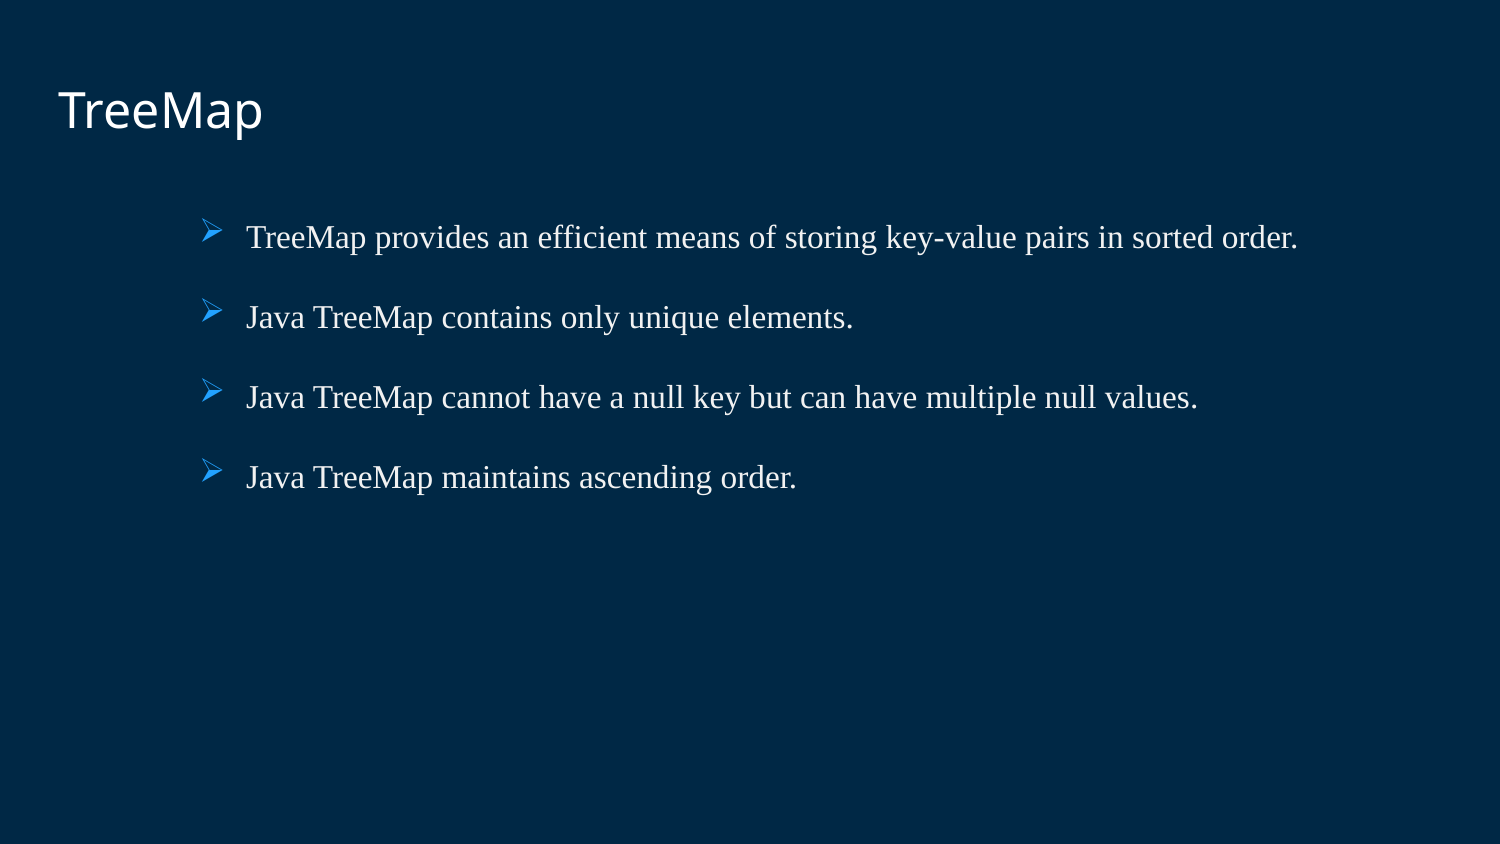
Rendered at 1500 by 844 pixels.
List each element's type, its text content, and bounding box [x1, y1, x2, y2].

text_box TreeMap [43, 71, 658, 146]
text_box TreeMap provides an efficient means of storing key-value pairs in sorted order. Java TreeMap contains only unique elements. Java TreeMap cannot have a null key but can have multiple null values. Java TreeMap maintains ascending order. [184, 207, 1316, 502]
